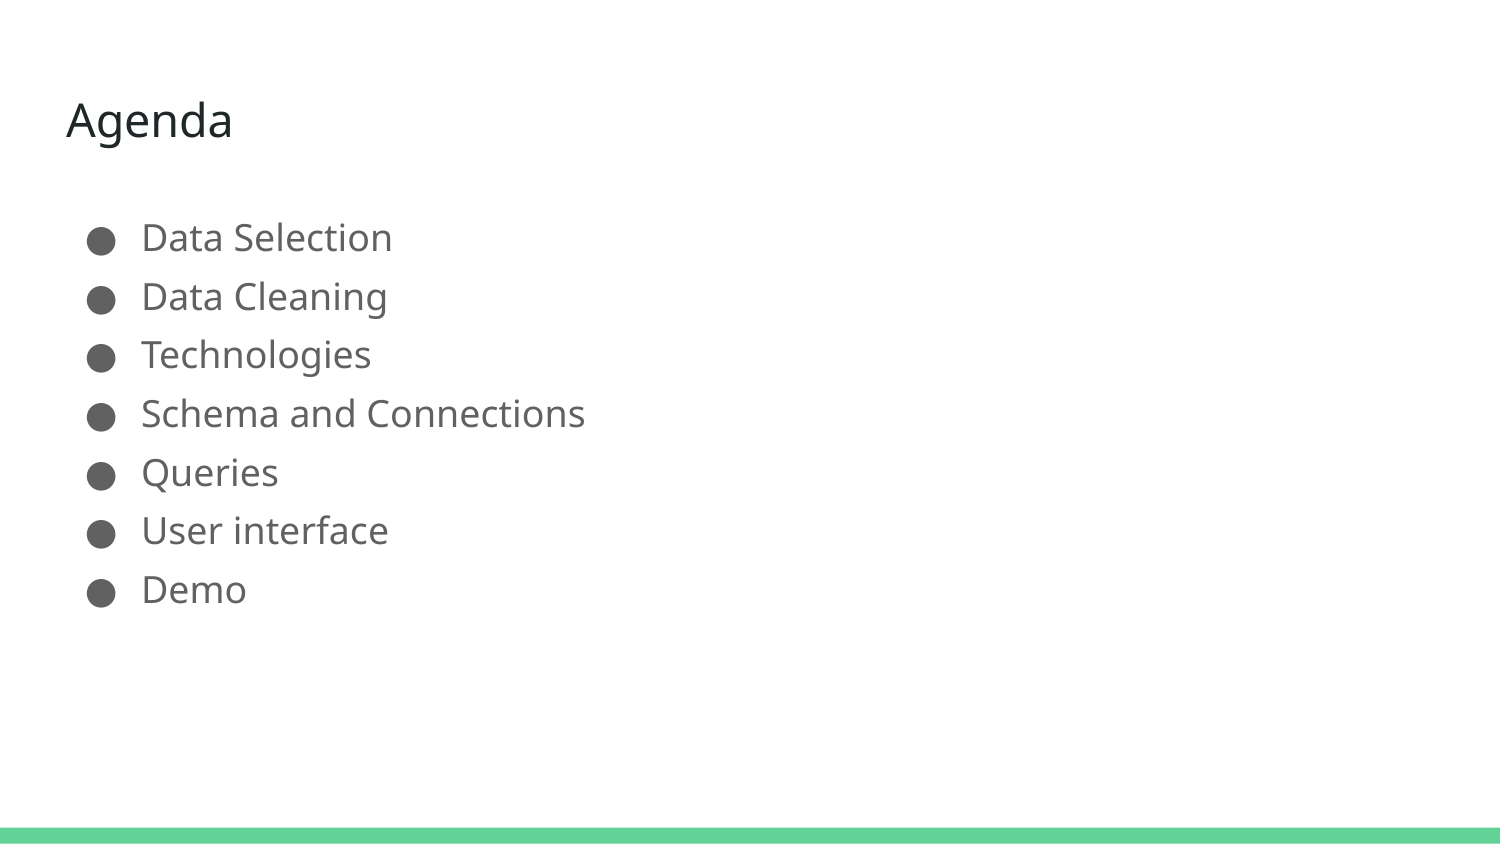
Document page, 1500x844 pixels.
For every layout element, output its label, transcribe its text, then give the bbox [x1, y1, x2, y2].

list Data Selection Data Cleaning Technologies Schema and Connections Queries User interface Demo [51, 189, 1449, 750]
title Agenda [51, 72, 1449, 167]
